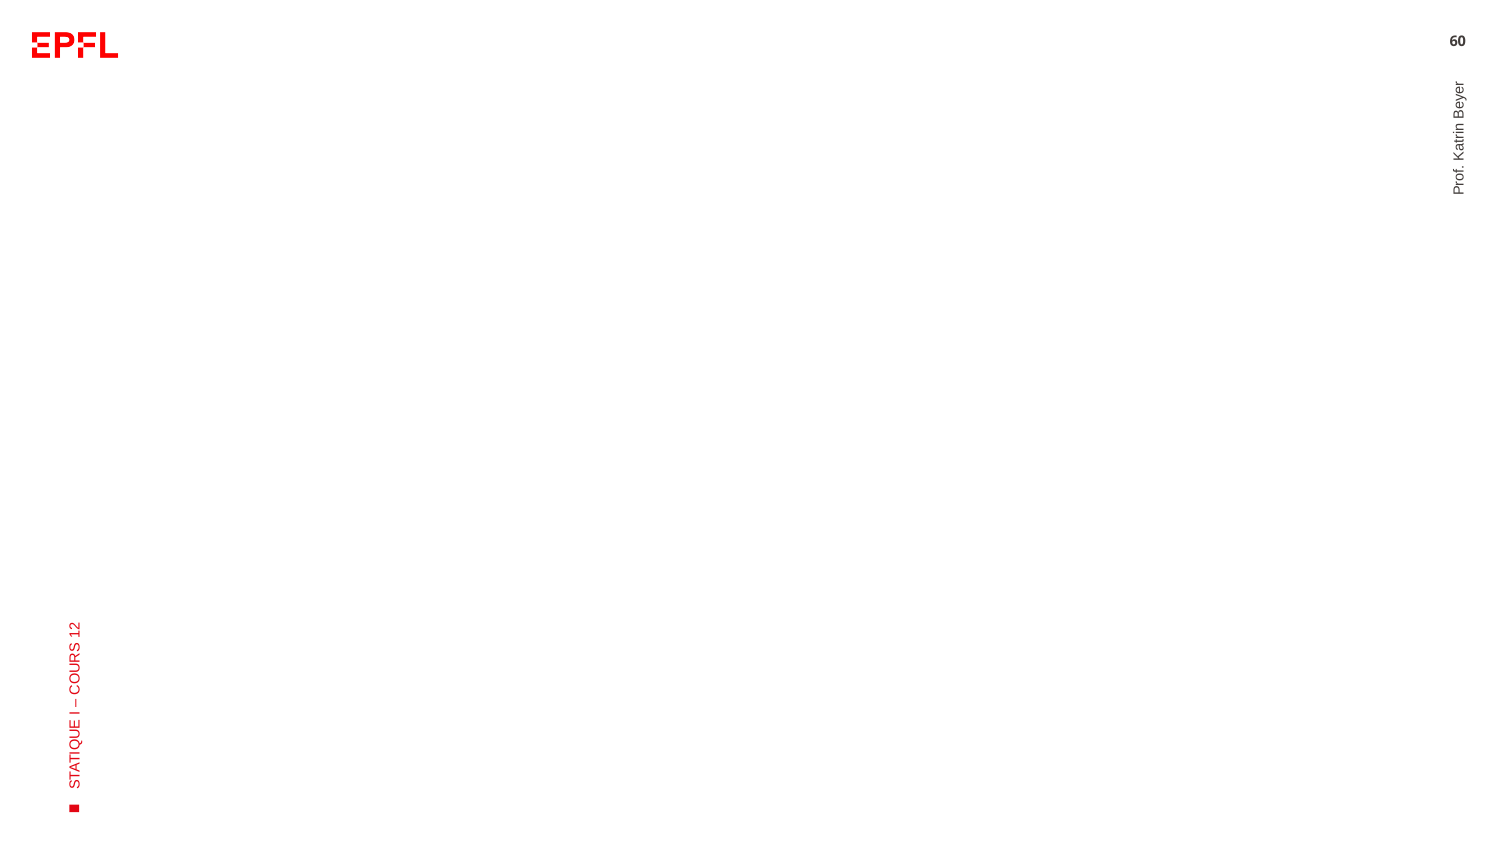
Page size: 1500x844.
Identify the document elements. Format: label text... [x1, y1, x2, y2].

footer Prof. Katrin Beyer [1415, 58, 1500, 641]
slide_number STATIQUE I – COURS 12 [0, 256, 149, 805]
slide_number 60 [1415, 32, 1500, 58]
picture [21, 21, 129, 69]
